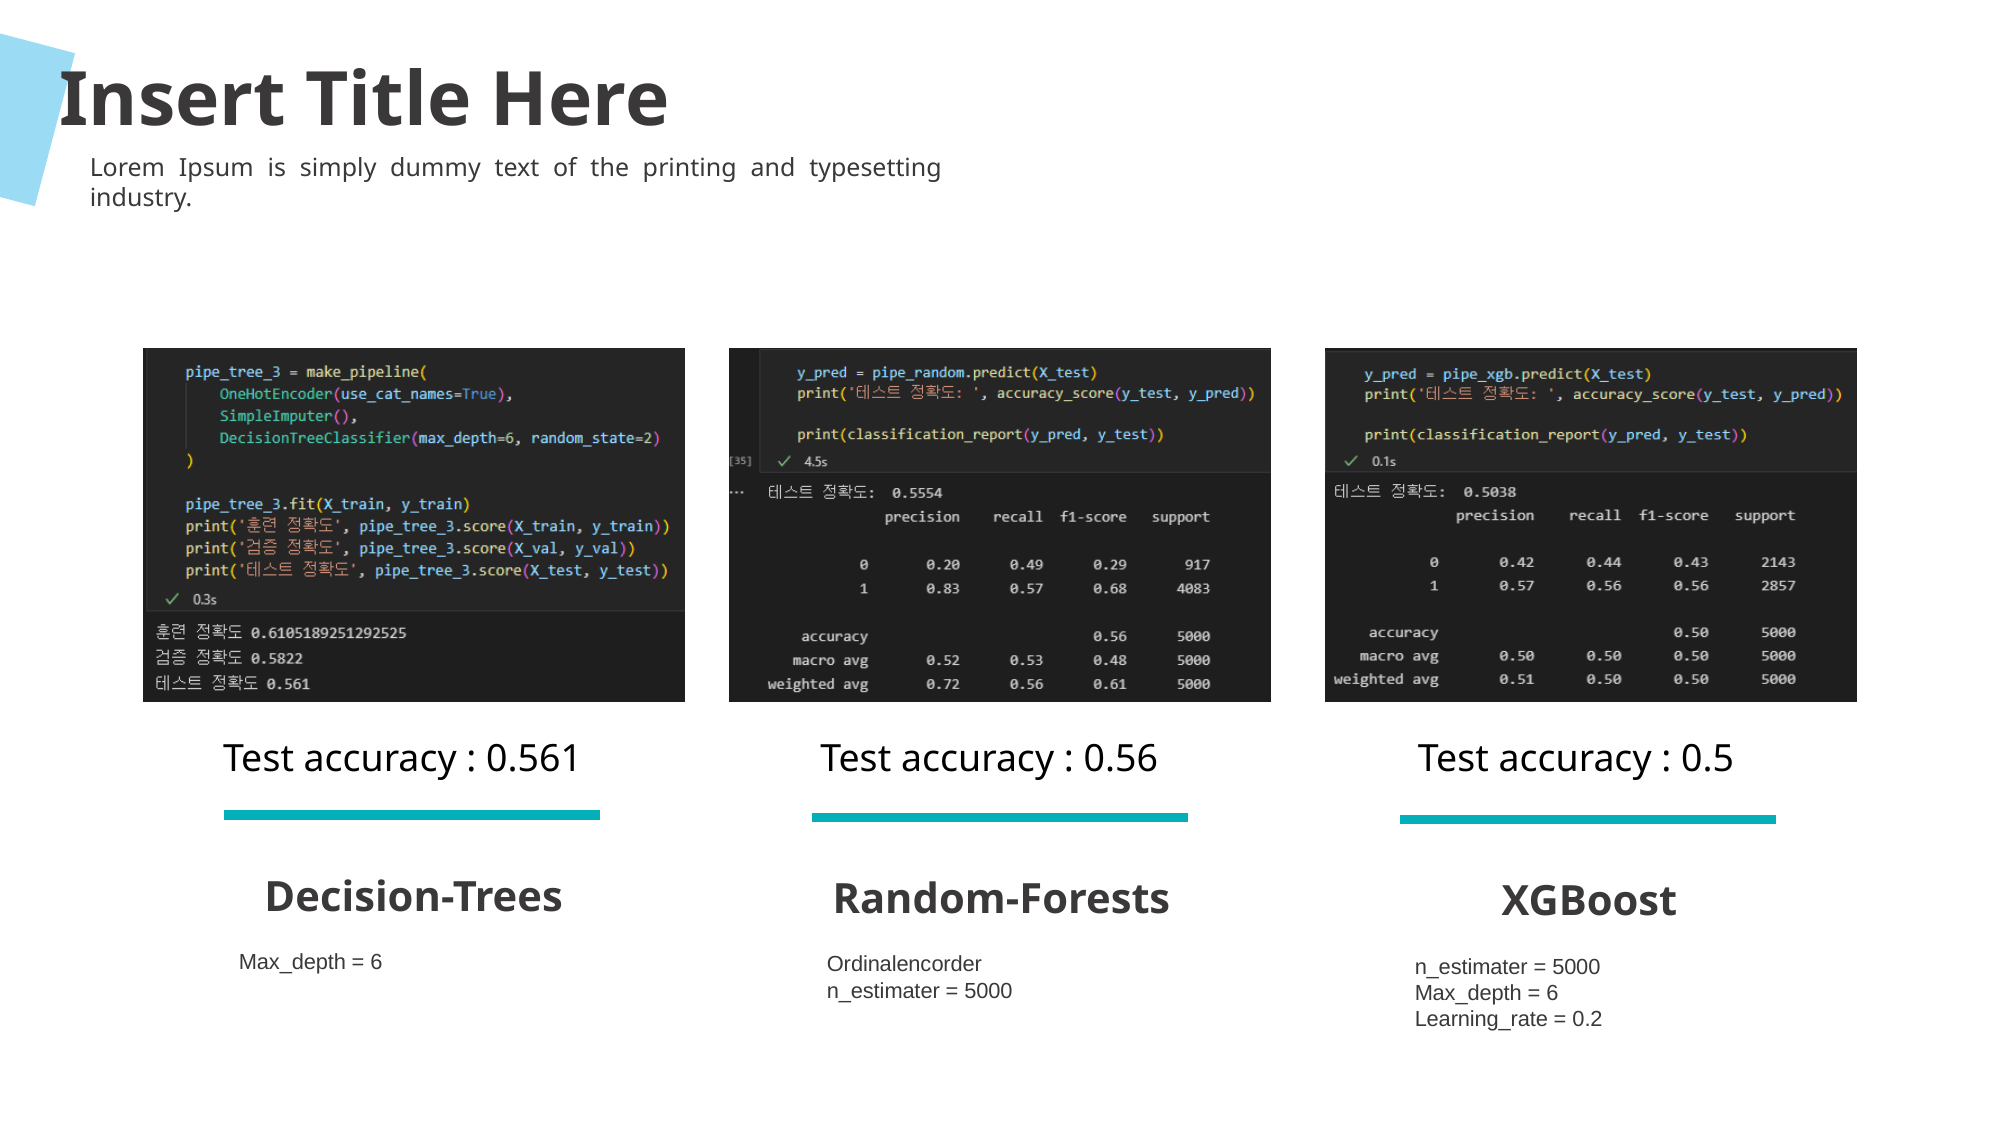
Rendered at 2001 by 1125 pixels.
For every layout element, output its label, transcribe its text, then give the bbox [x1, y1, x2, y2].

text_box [75, 42, 959, 190]
text_box Test accuracy : 0.56 [805, 726, 1214, 787]
picture [143, 348, 685, 702]
picture [1325, 348, 1857, 702]
picture [729, 348, 1271, 702]
text_box [0, 32, 75, 208]
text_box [812, 817, 1188, 1011]
text_box Test accuracy : 0.561 [208, 726, 616, 787]
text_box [1399, 819, 1776, 1040]
text_box Test accuracy : 0.5 [1403, 726, 1779, 787]
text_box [224, 815, 600, 983]
